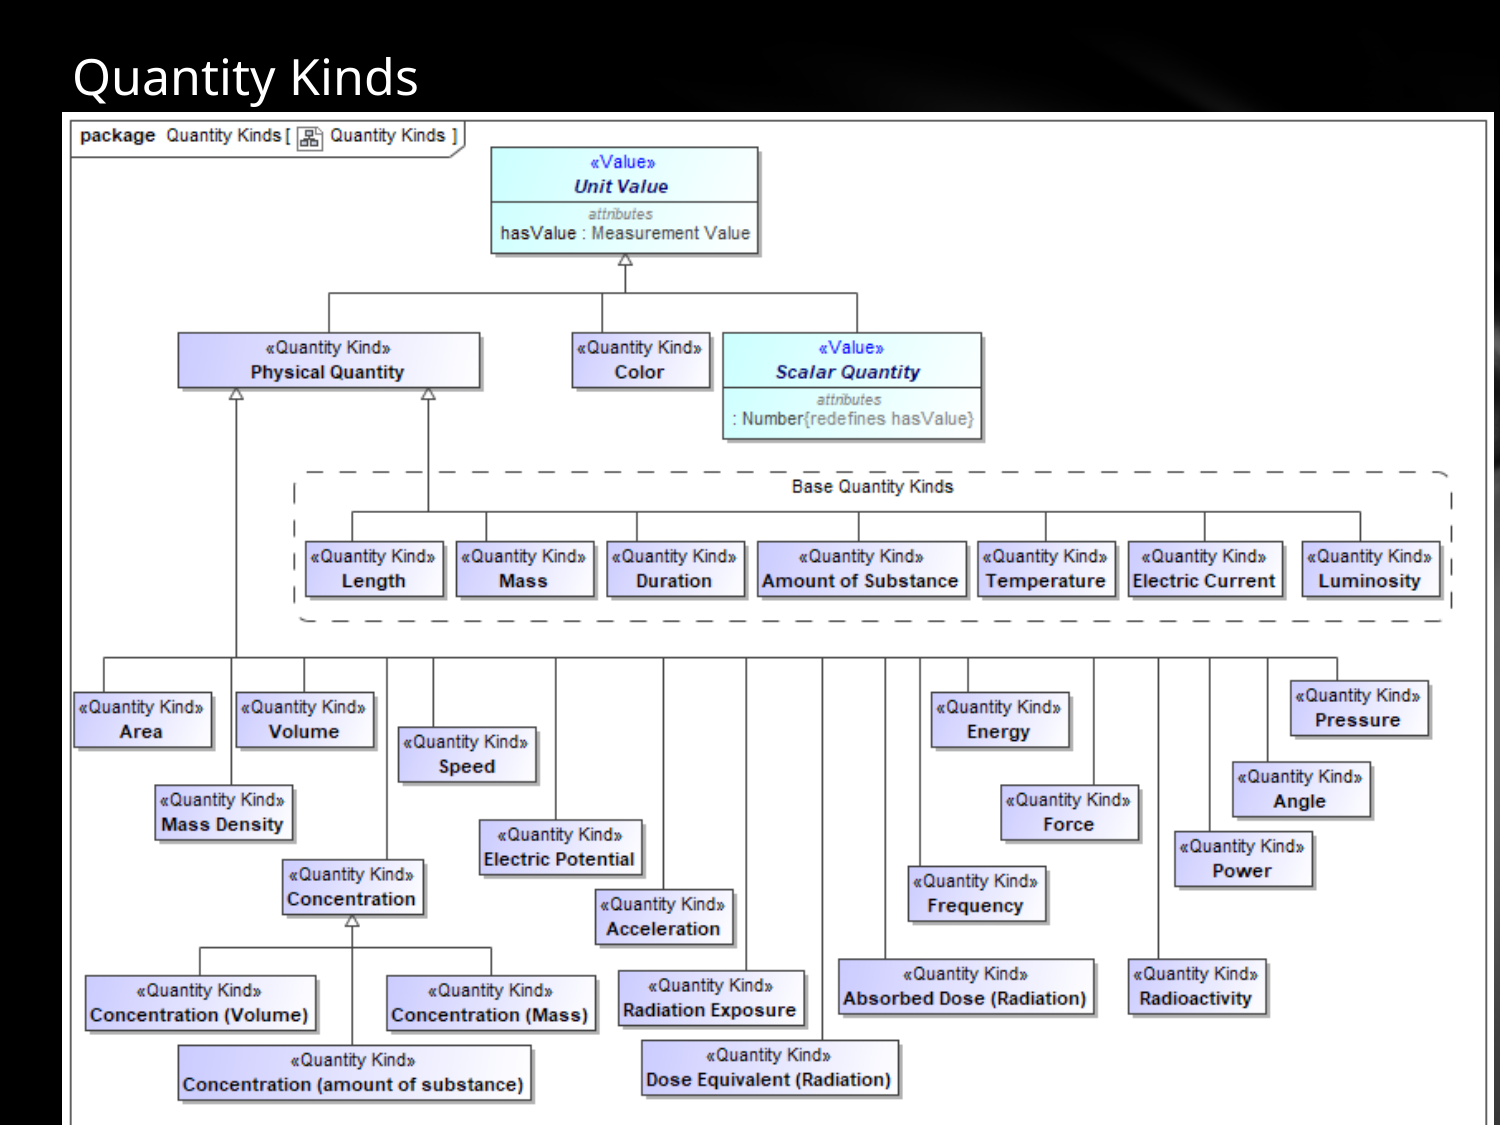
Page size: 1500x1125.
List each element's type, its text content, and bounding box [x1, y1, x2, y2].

picture [61, 112, 1494, 1125]
title Quantity Kinds [57, 37, 1318, 113]
